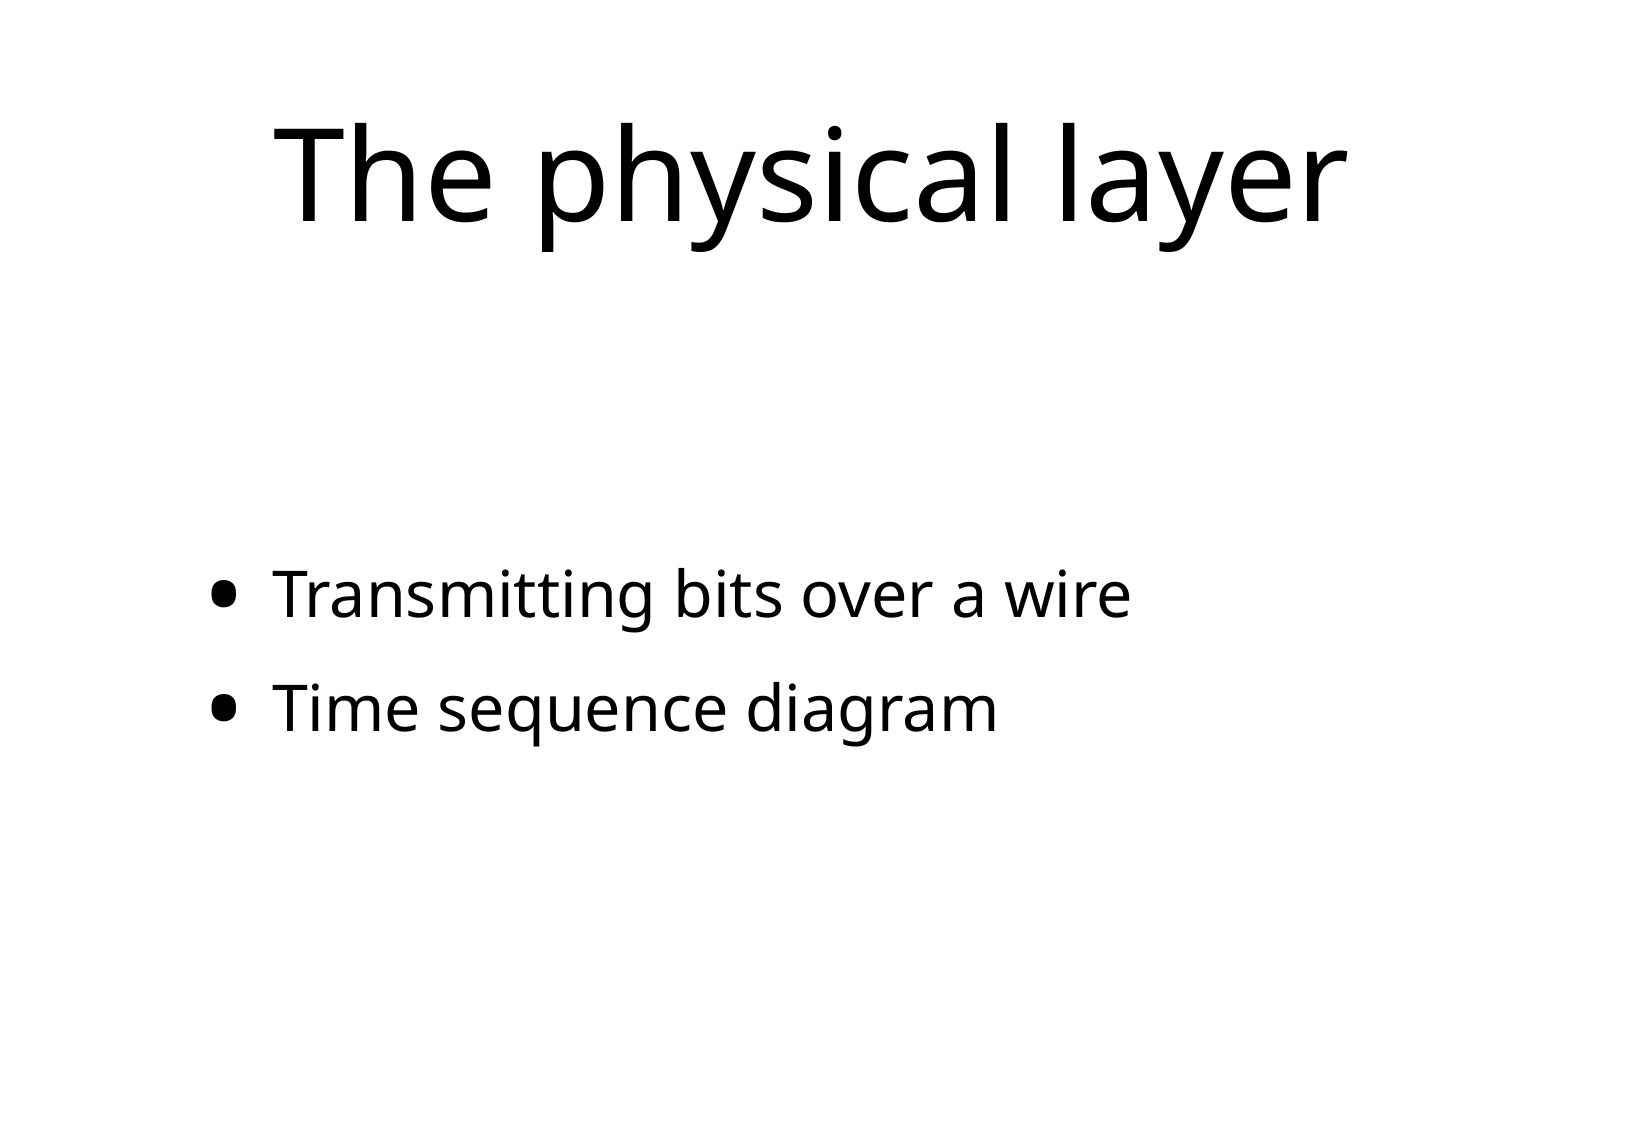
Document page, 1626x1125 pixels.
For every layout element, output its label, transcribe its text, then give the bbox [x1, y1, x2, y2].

list Transmitting bits over a wire Time sequence diagram [158, 319, 1467, 979]
title The physical layer [158, 29, 1467, 311]
